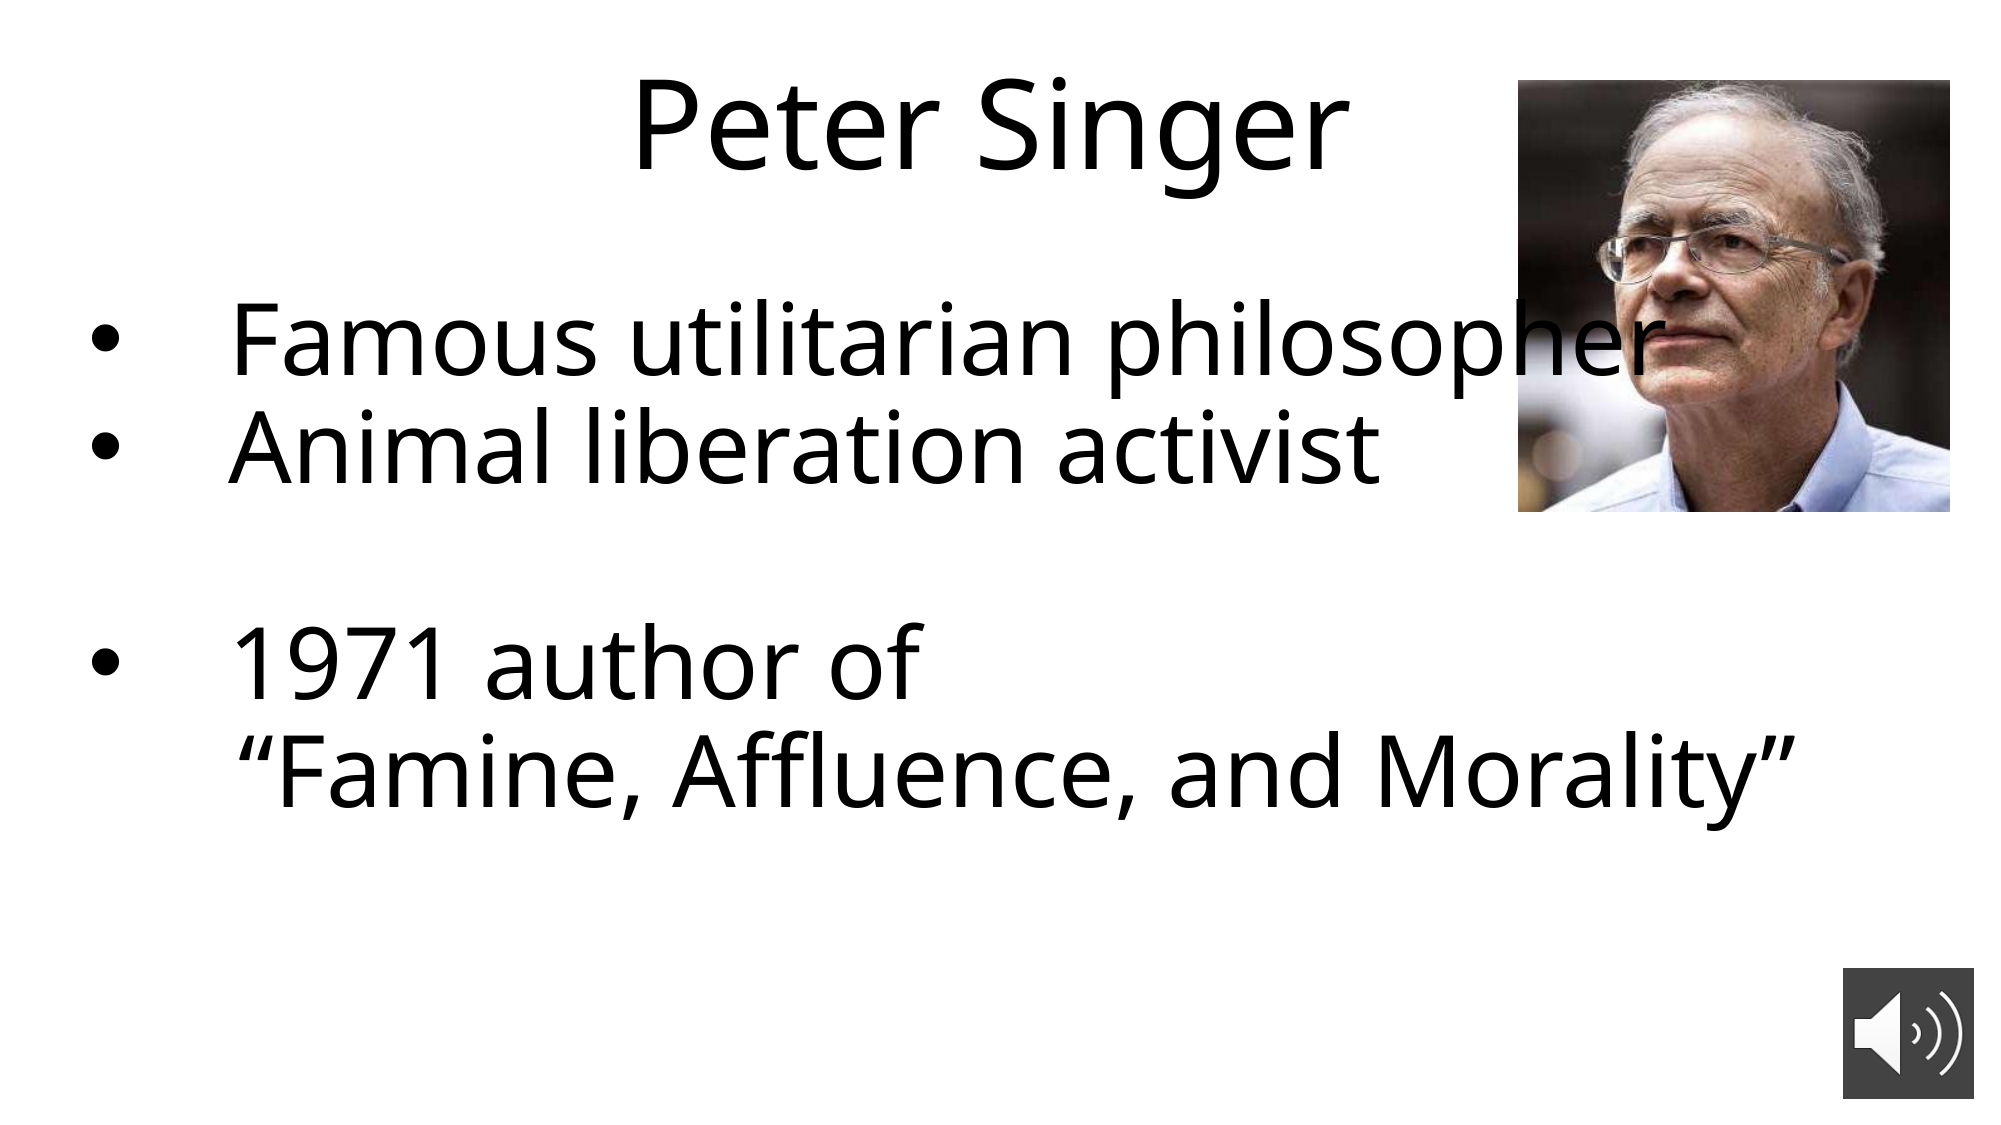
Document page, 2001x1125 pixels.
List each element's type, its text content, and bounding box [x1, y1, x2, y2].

picture [1841, 966, 1975, 1100]
picture [1518, 80, 1950, 512]
text_box Famous utilitarian philosopher Animal liberation activist 1971 author of “Famine, Affluence, and Morality” [73, 281, 1892, 863]
title Peter Singer [315, 2, 1667, 205]
